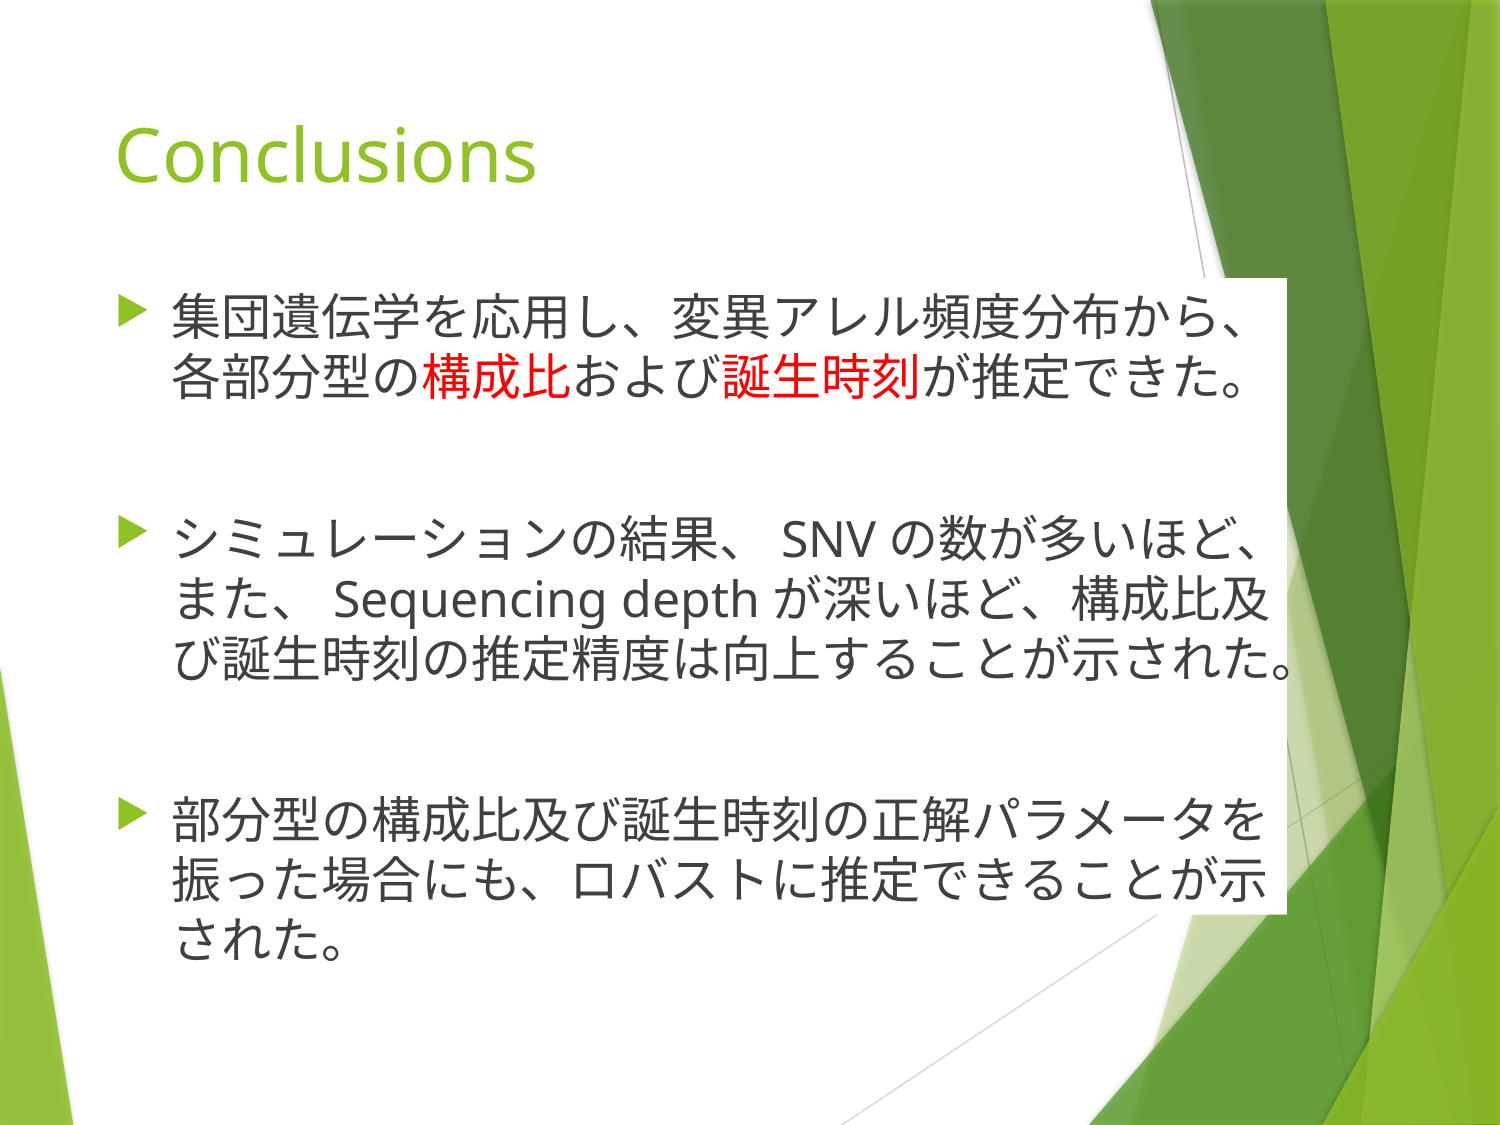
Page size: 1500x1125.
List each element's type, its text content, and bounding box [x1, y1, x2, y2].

list 集団遺伝学を応用し、変異アレル頻度分布から、各部分型の構成比および誕生時刻が推定できた。 シミュレーションの結果、SNVの数が多いほど、また、Sequencing depthが深いほど、構成比及び誕生時刻の推定精度は向上することが示された。 部分型の構成比及び誕生時刻の正解パラメータを振った場合にも、ロバストに推定できることが示された。 [99, 278, 1287, 915]
title Conclusions [99, 99, 1142, 278]
